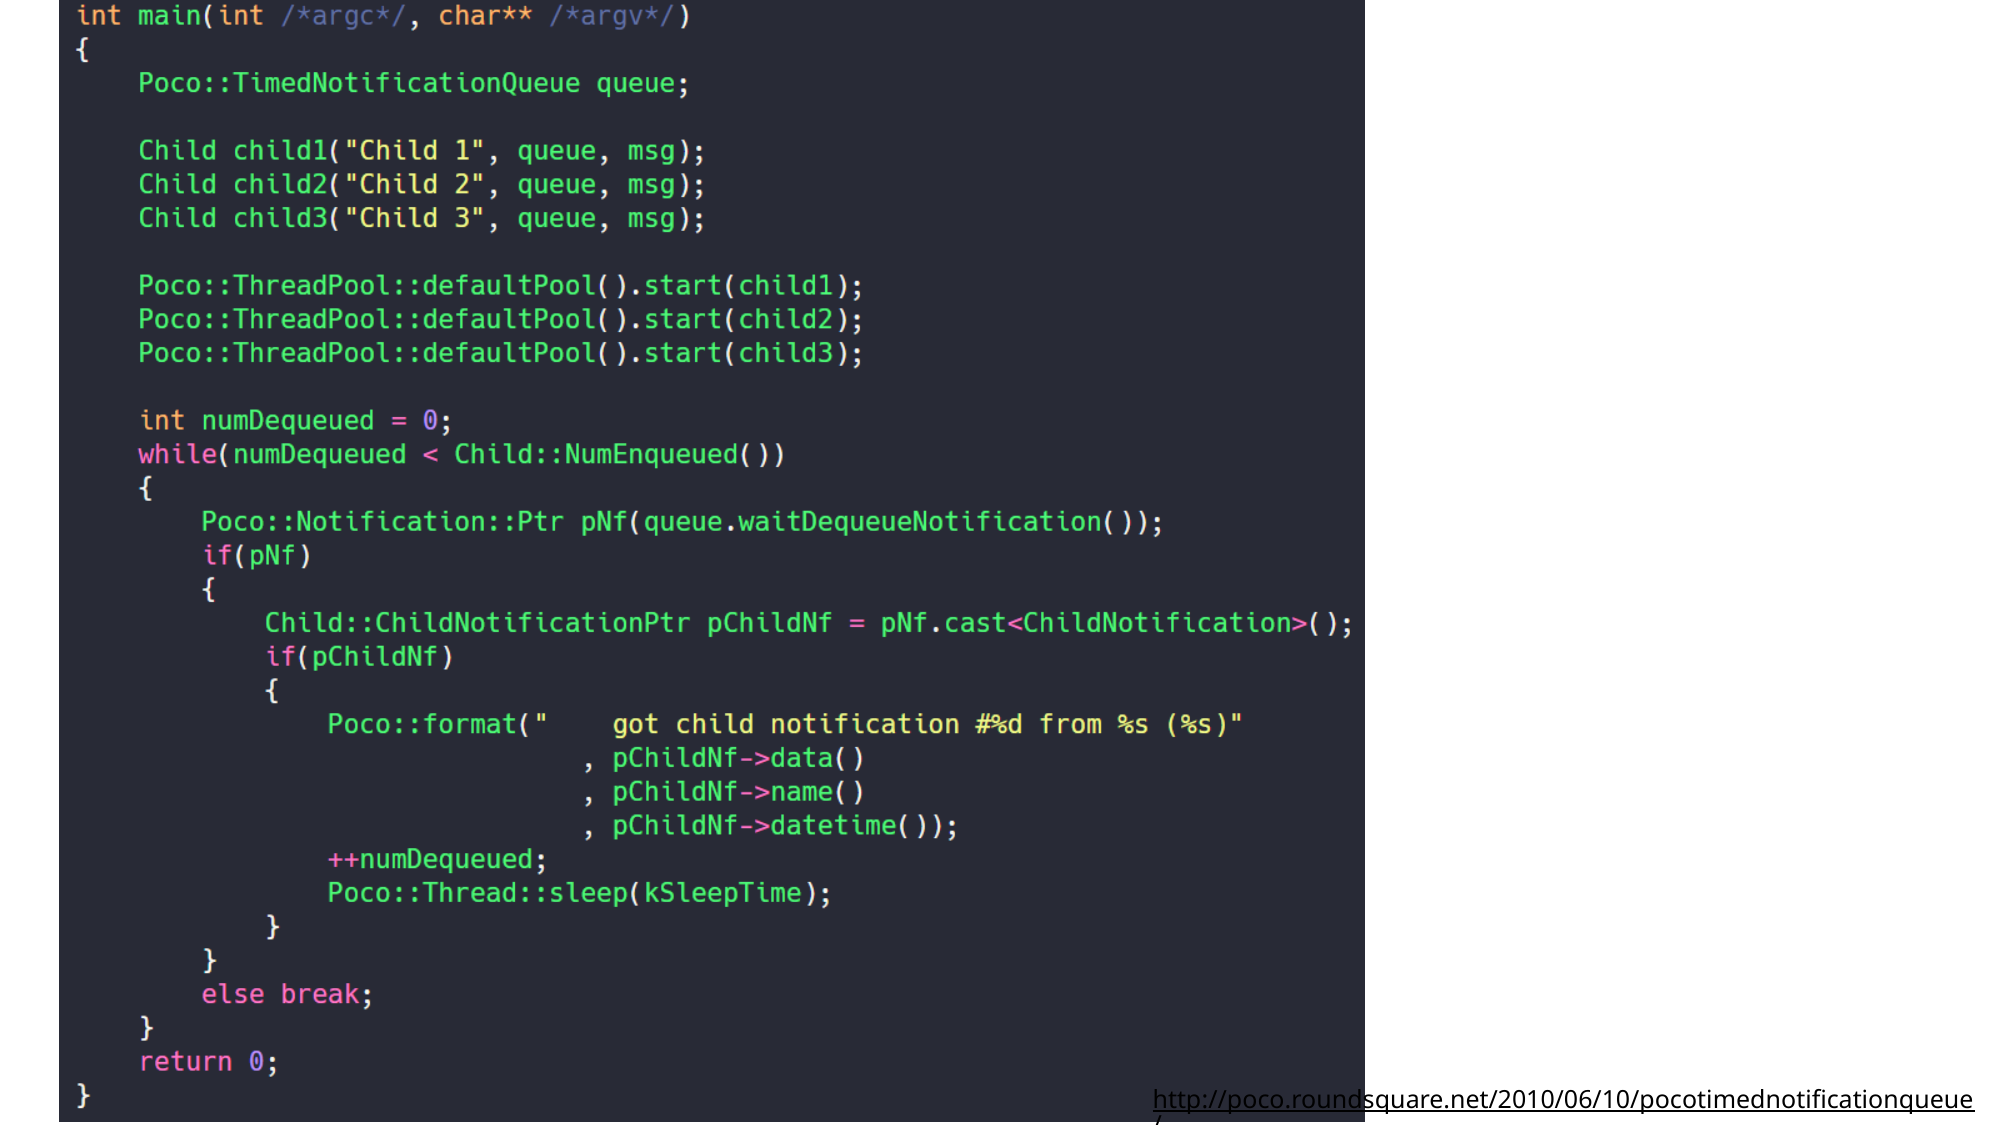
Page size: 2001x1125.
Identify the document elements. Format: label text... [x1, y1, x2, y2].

text_box http://poco.roundsquare.net/2010/06/10/pocotimednotificationqueue/ [1137, 1076, 1994, 1125]
picture [59, 0, 1365, 1122]
